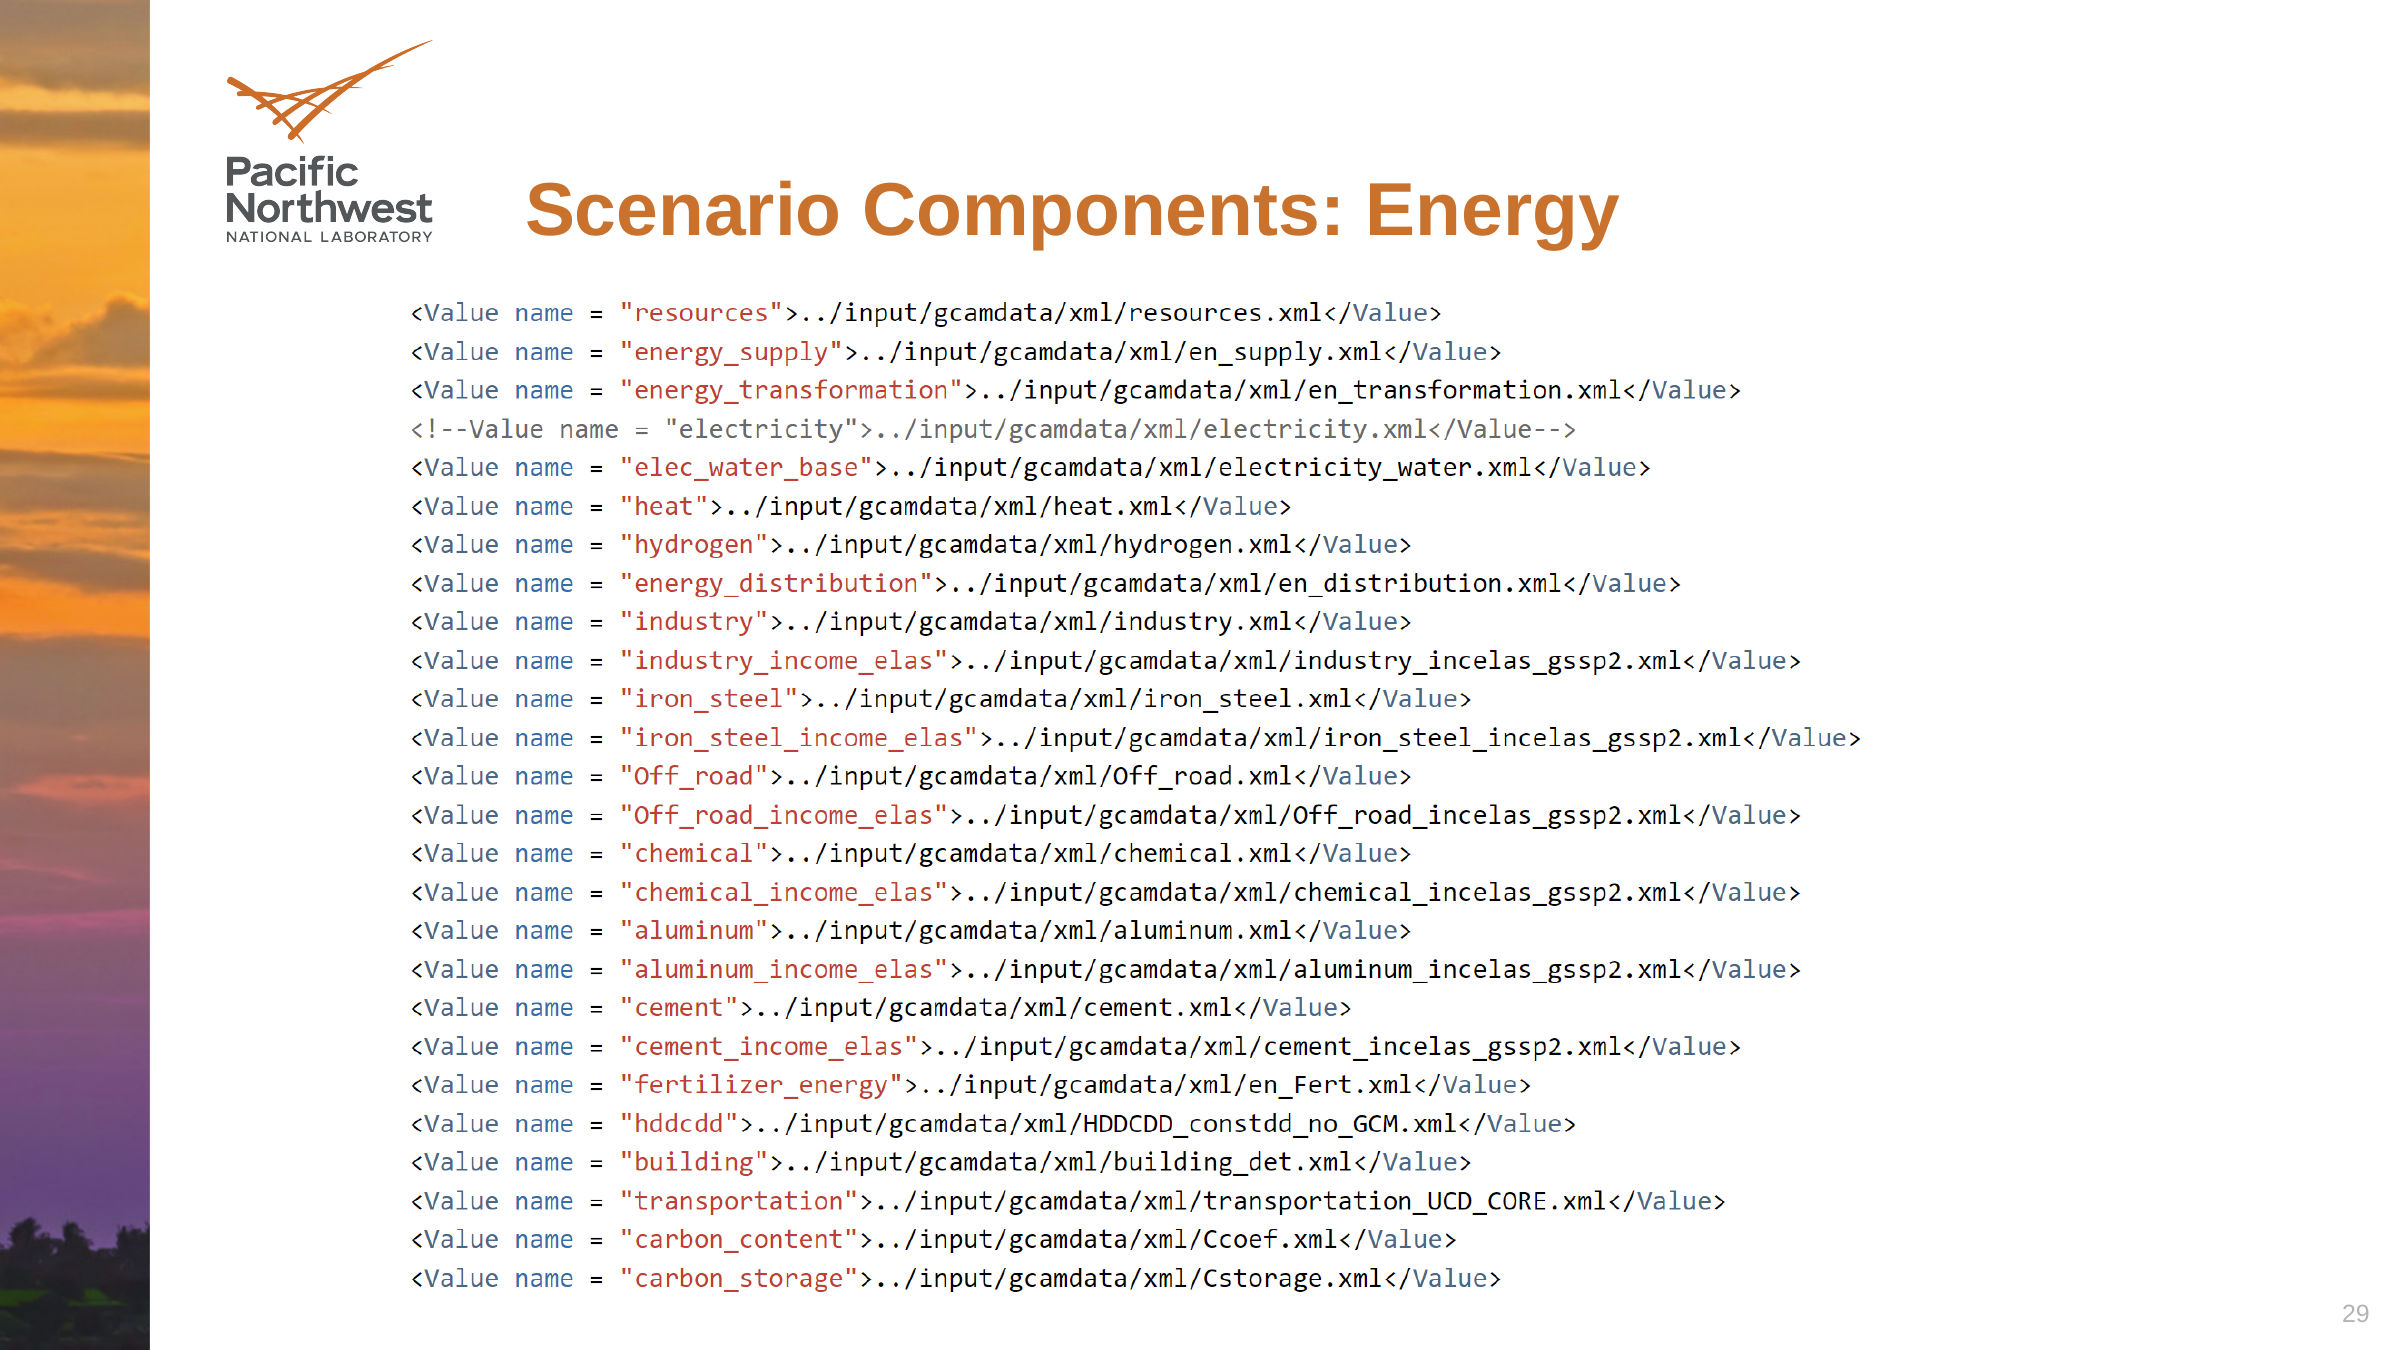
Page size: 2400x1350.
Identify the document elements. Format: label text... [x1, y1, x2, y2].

slide_number 29 [2295, 1275, 2370, 1350]
title Scenario Components: Energy [525, 44, 2325, 260]
picture [394, 290, 1870, 1299]
picture [225, 38, 435, 244]
picture [0, 0, 149, 1350]
